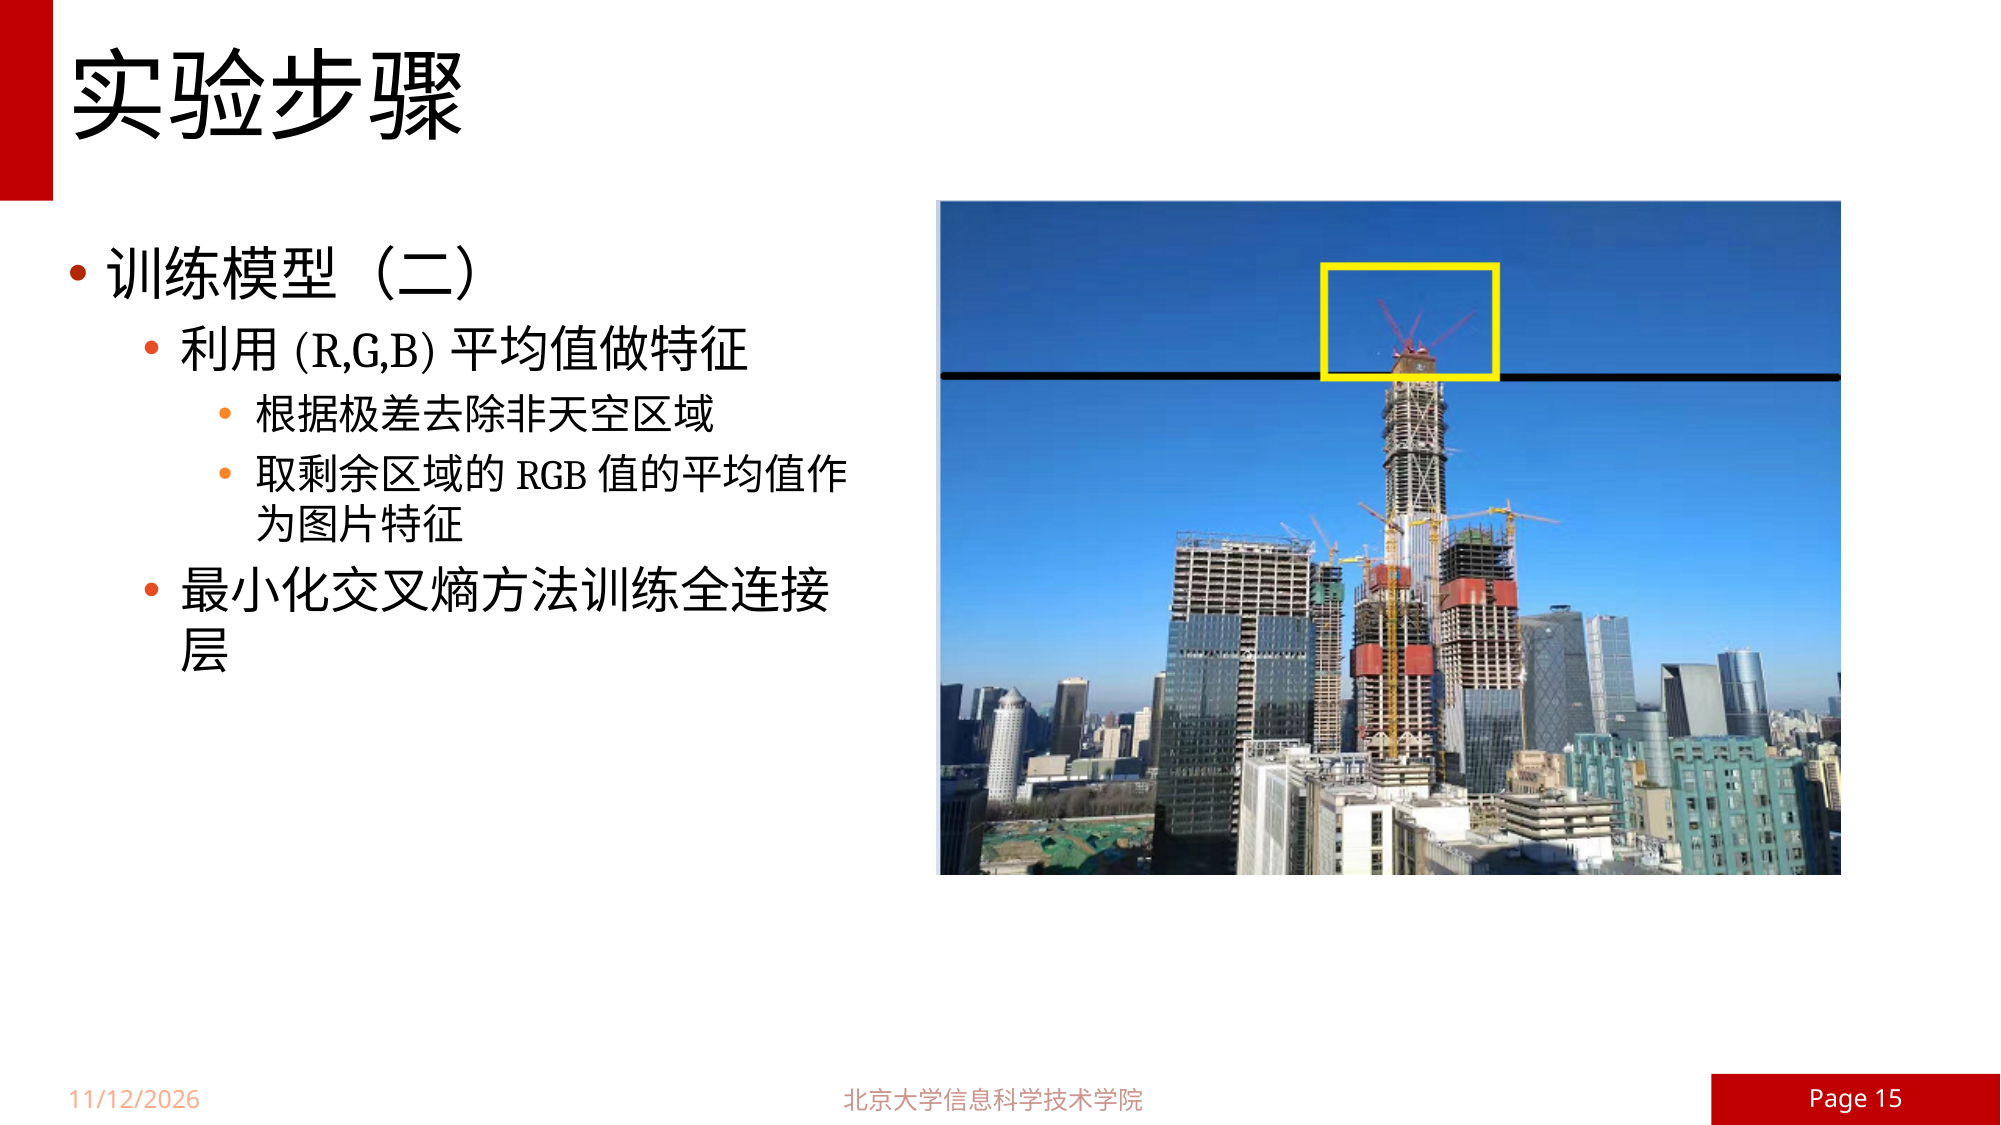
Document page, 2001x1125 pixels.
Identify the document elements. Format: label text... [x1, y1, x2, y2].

title 实验步骤 [52, 0, 1935, 201]
picture [935, 200, 1841, 875]
list 训练模型（二） 利用(R,G,B)平均值做特征 根据极差去除非天空区域 取剩余区域的RGB值的平均值作为图片特征 最小化交叉熵方法训练全连接层 [52, 200, 881, 806]
footer 北京大学信息科学技术学院 [656, 1073, 1332, 1125]
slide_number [52, 1076, 503, 1125]
slide_number Page 15 [1711, 1073, 2000, 1125]
